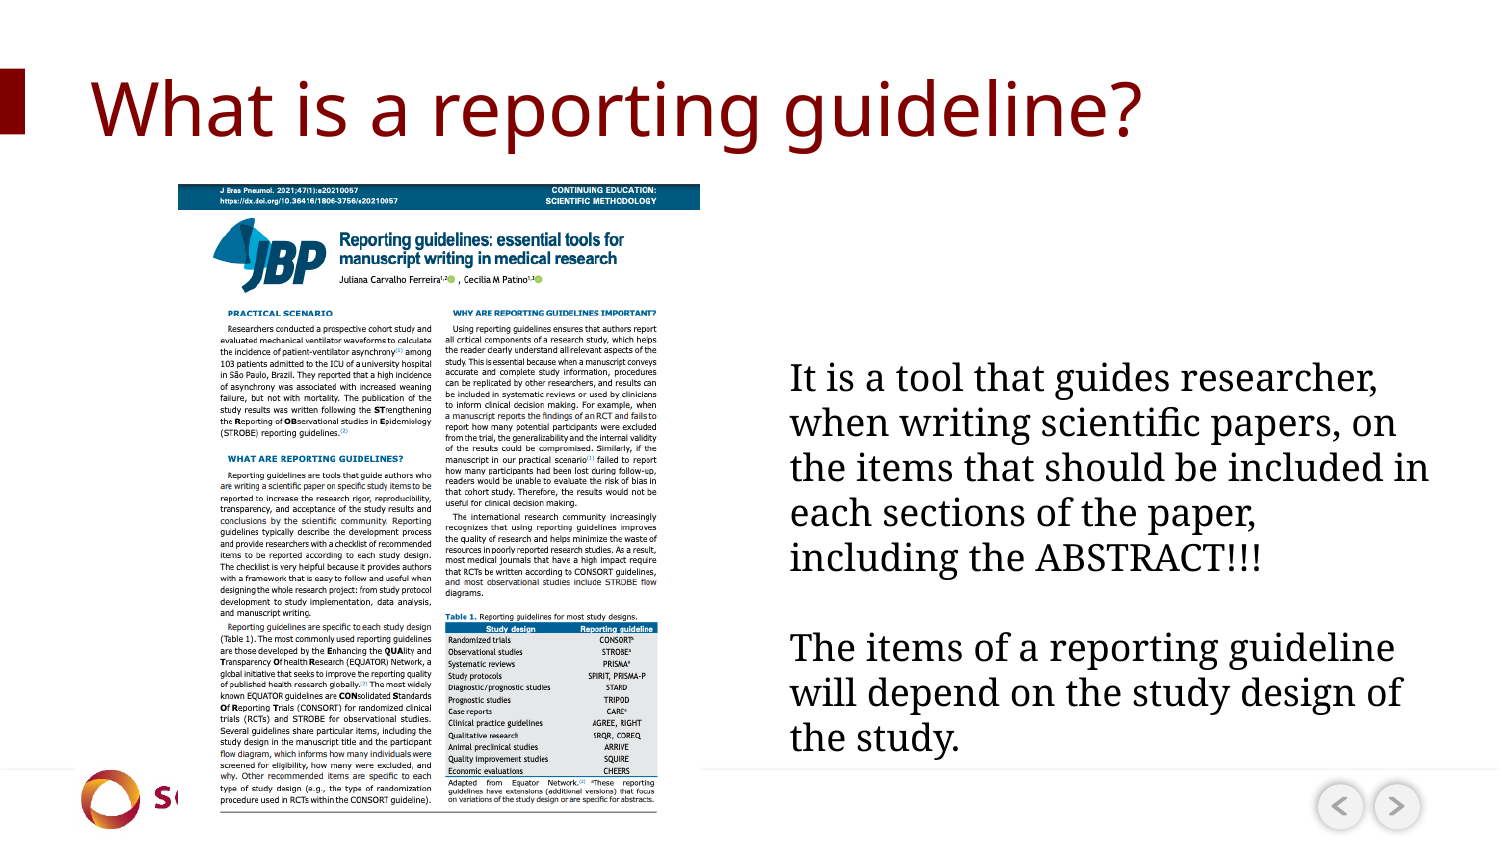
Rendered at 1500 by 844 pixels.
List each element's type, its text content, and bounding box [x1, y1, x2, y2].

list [177, 184, 701, 818]
picture [75, 759, 291, 835]
text_box It is a tool that guides researcher, when writing scientific papers, on the items that should be included in each sections of the paper, including the ABSTRACT!!! The items of a reporting guideline will depend on the study design of the study. [774, 346, 1450, 767]
title What is a reporting guideline? [75, 71, 1325, 142]
